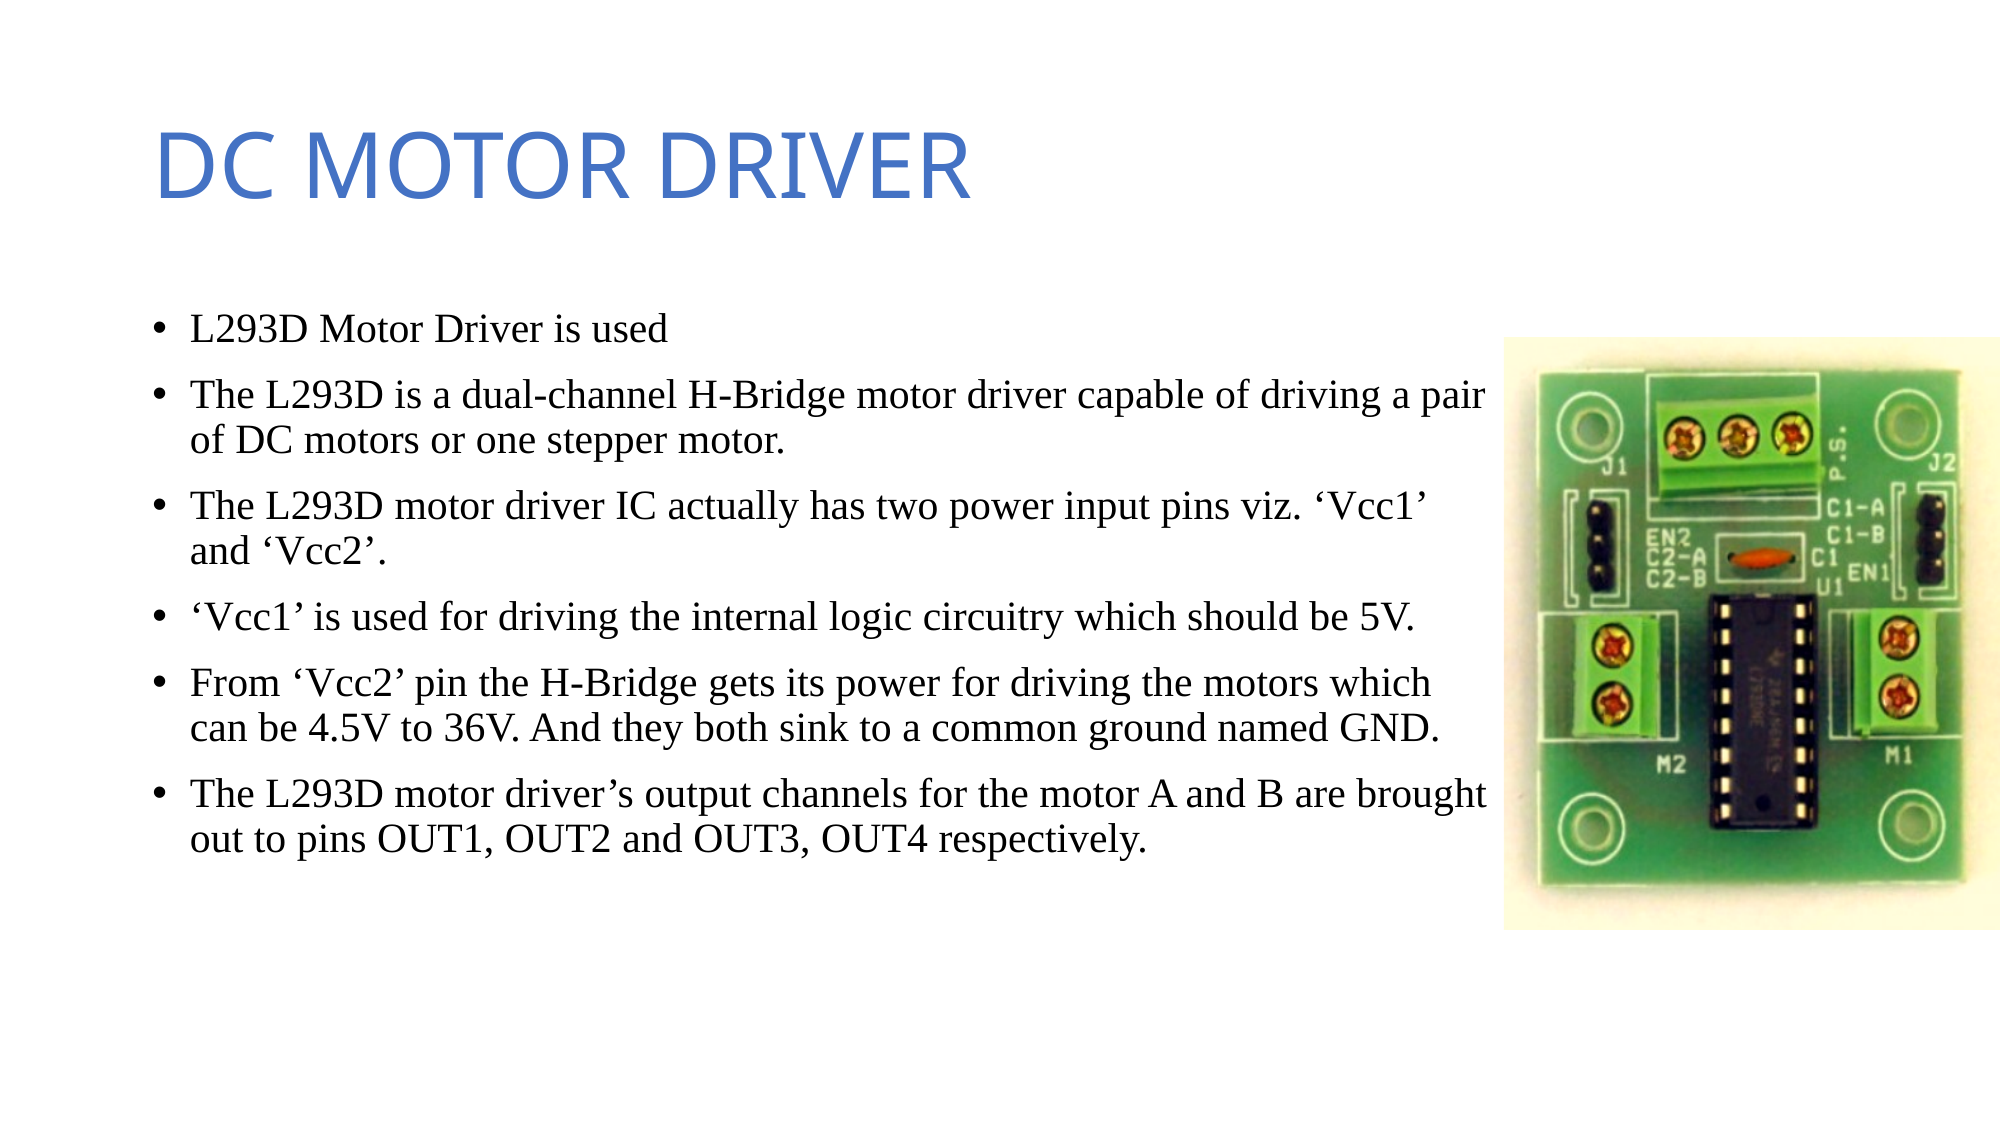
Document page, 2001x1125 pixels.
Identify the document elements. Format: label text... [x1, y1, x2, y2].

title DC MOTOR DRIVER [137, 59, 1863, 278]
picture [1503, 337, 2000, 930]
list L293D Motor Driver is used The L293D is a dual-channel H-Bridge motor driver capable of driving a pair of DC motors or one stepper motor. The L293D motor driver IC actually has two power input pins viz. ‘Vcc1’ and ‘Vcc2’. ‘Vcc1’ is used for driving the internal logic circuitry which should be 5V. From ‘Vcc2’ pin the H-Bridge gets its power for driving the motors which can be 4.5V to 36V. And they both sink to a common ground named GND. The L293D motor driver’s output channels for the motor A and B are brought out to pins OUT1, OUT2 and OUT3, OUT4 respectively. [137, 299, 1504, 1014]
